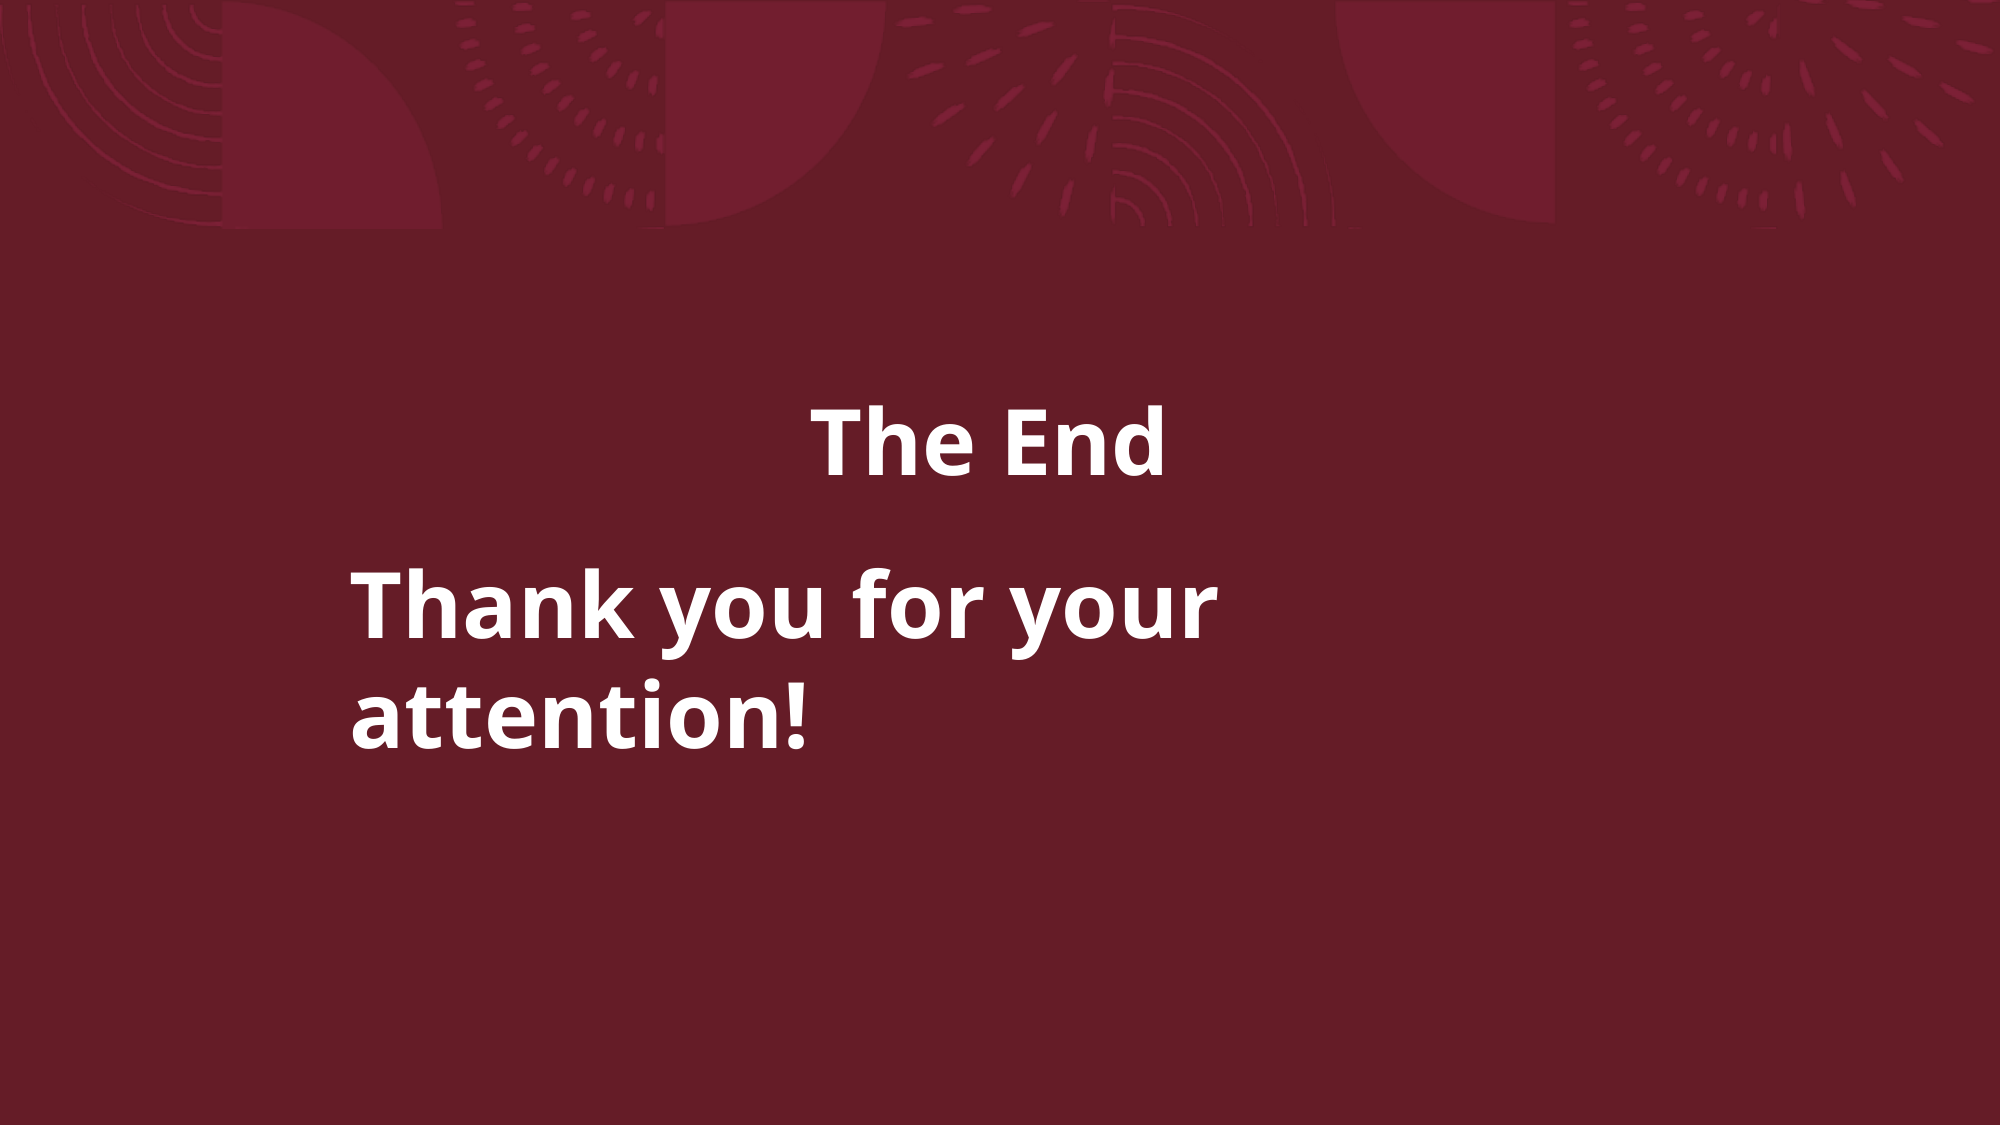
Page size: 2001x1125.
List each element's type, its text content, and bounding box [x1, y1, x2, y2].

title Thank you for your attention! [334, 547, 1666, 766]
text_box The End [794, 330, 1206, 548]
